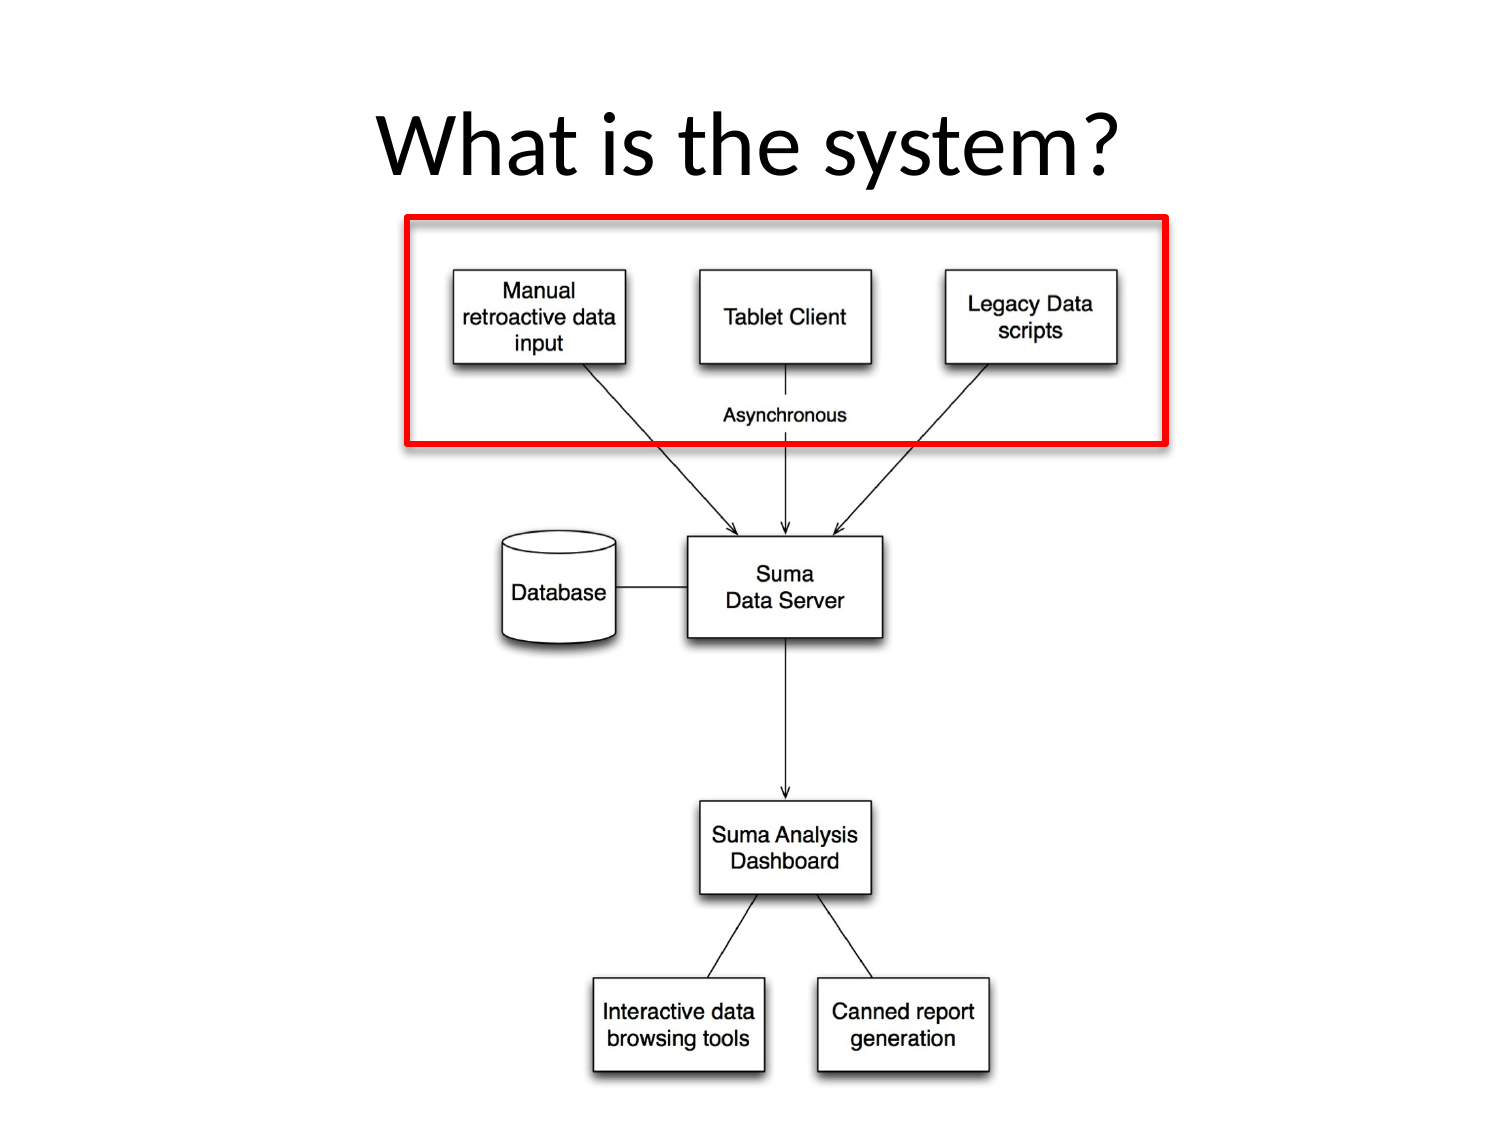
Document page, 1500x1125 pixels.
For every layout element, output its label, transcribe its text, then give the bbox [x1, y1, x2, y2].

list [396, 232, 1155, 1104]
title What is the system? [75, 45, 1425, 233]
text_box [406, 217, 1166, 445]
